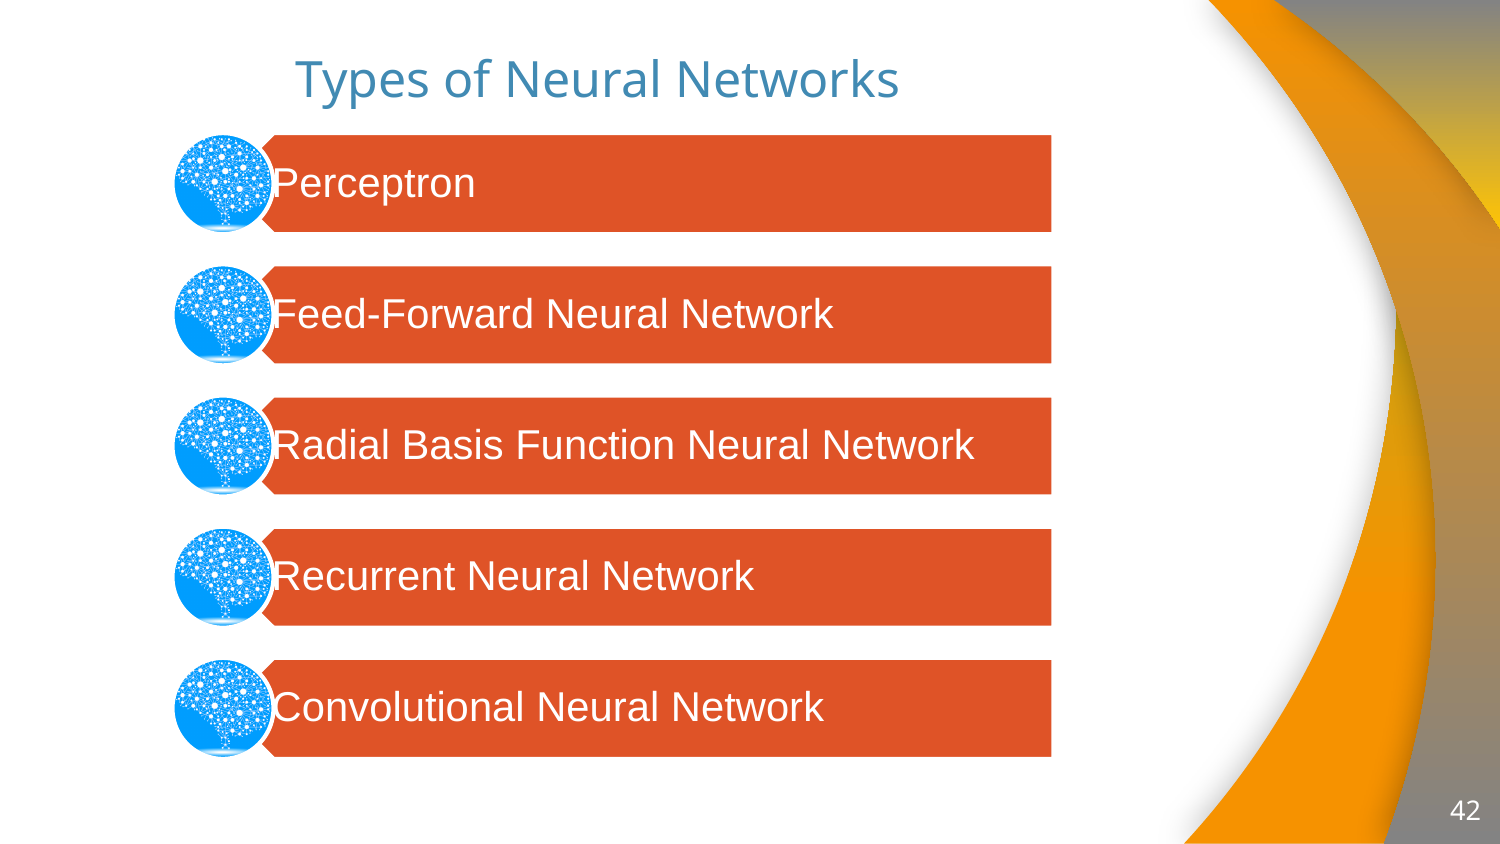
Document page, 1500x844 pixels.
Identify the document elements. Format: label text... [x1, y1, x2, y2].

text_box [0, 132, 1238, 760]
slide_number 42 [1391, 779, 1482, 844]
title Types of Neural Networks [27, 43, 1170, 109]
